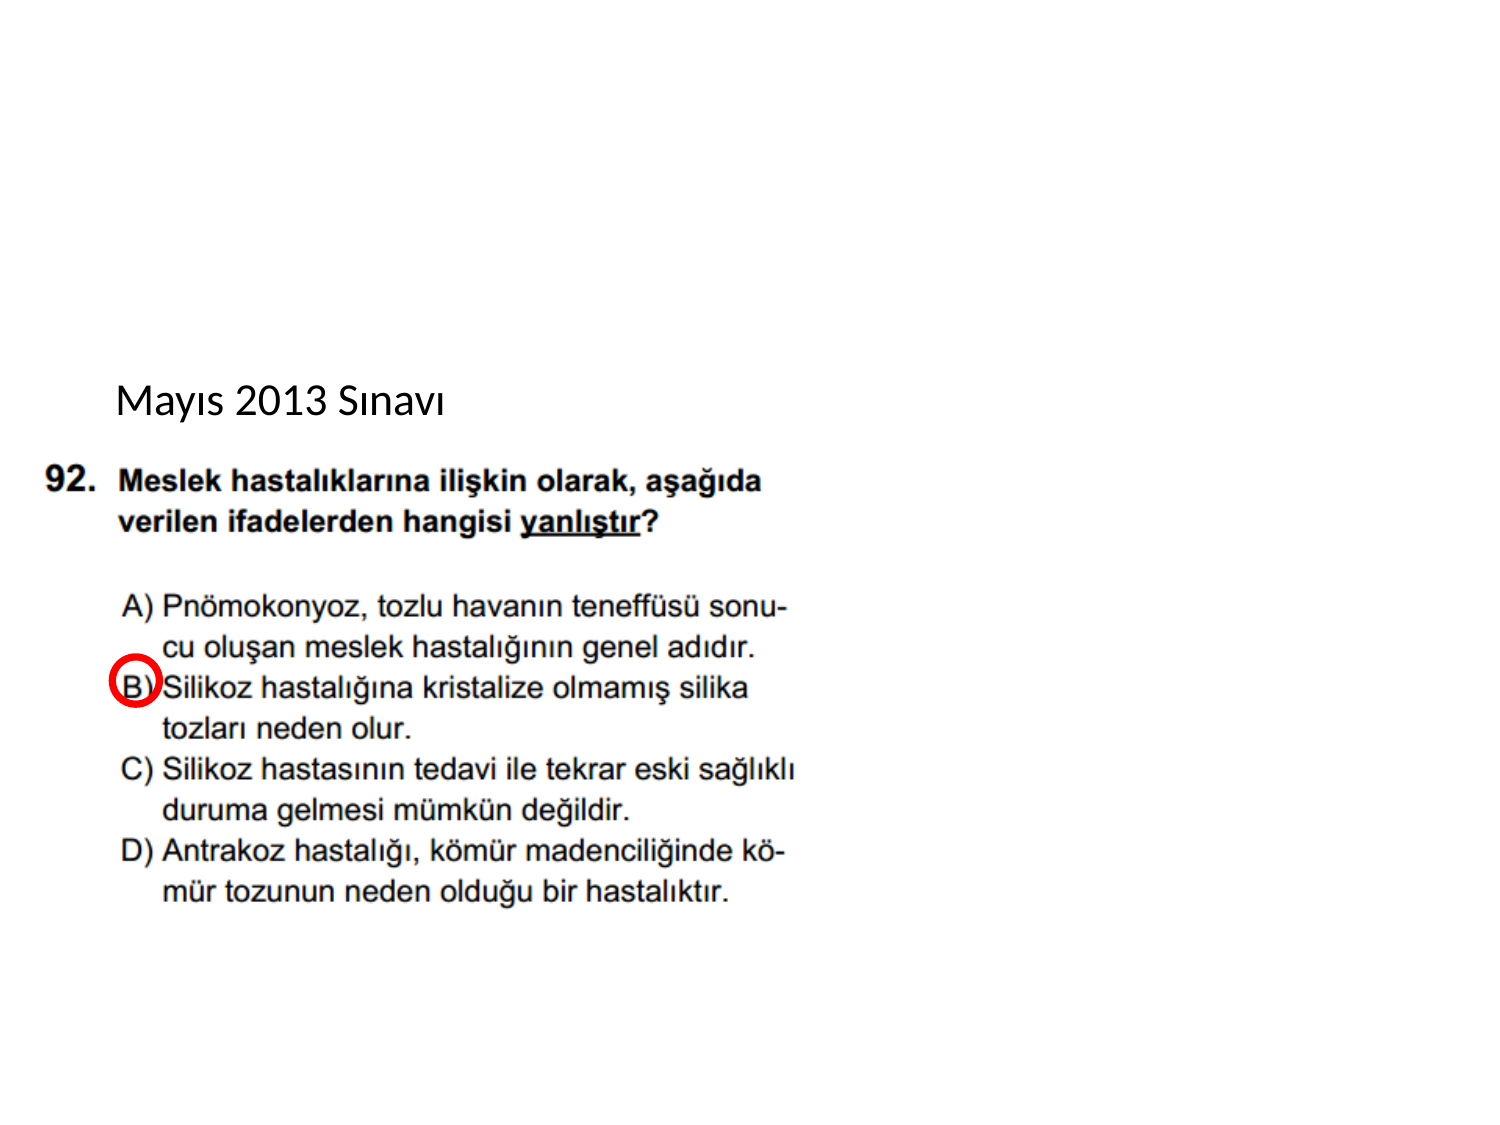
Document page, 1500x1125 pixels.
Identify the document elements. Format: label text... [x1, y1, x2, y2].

text_box Mayıs 2013 Sınavı [100, 362, 609, 433]
picture [29, 435, 825, 927]
